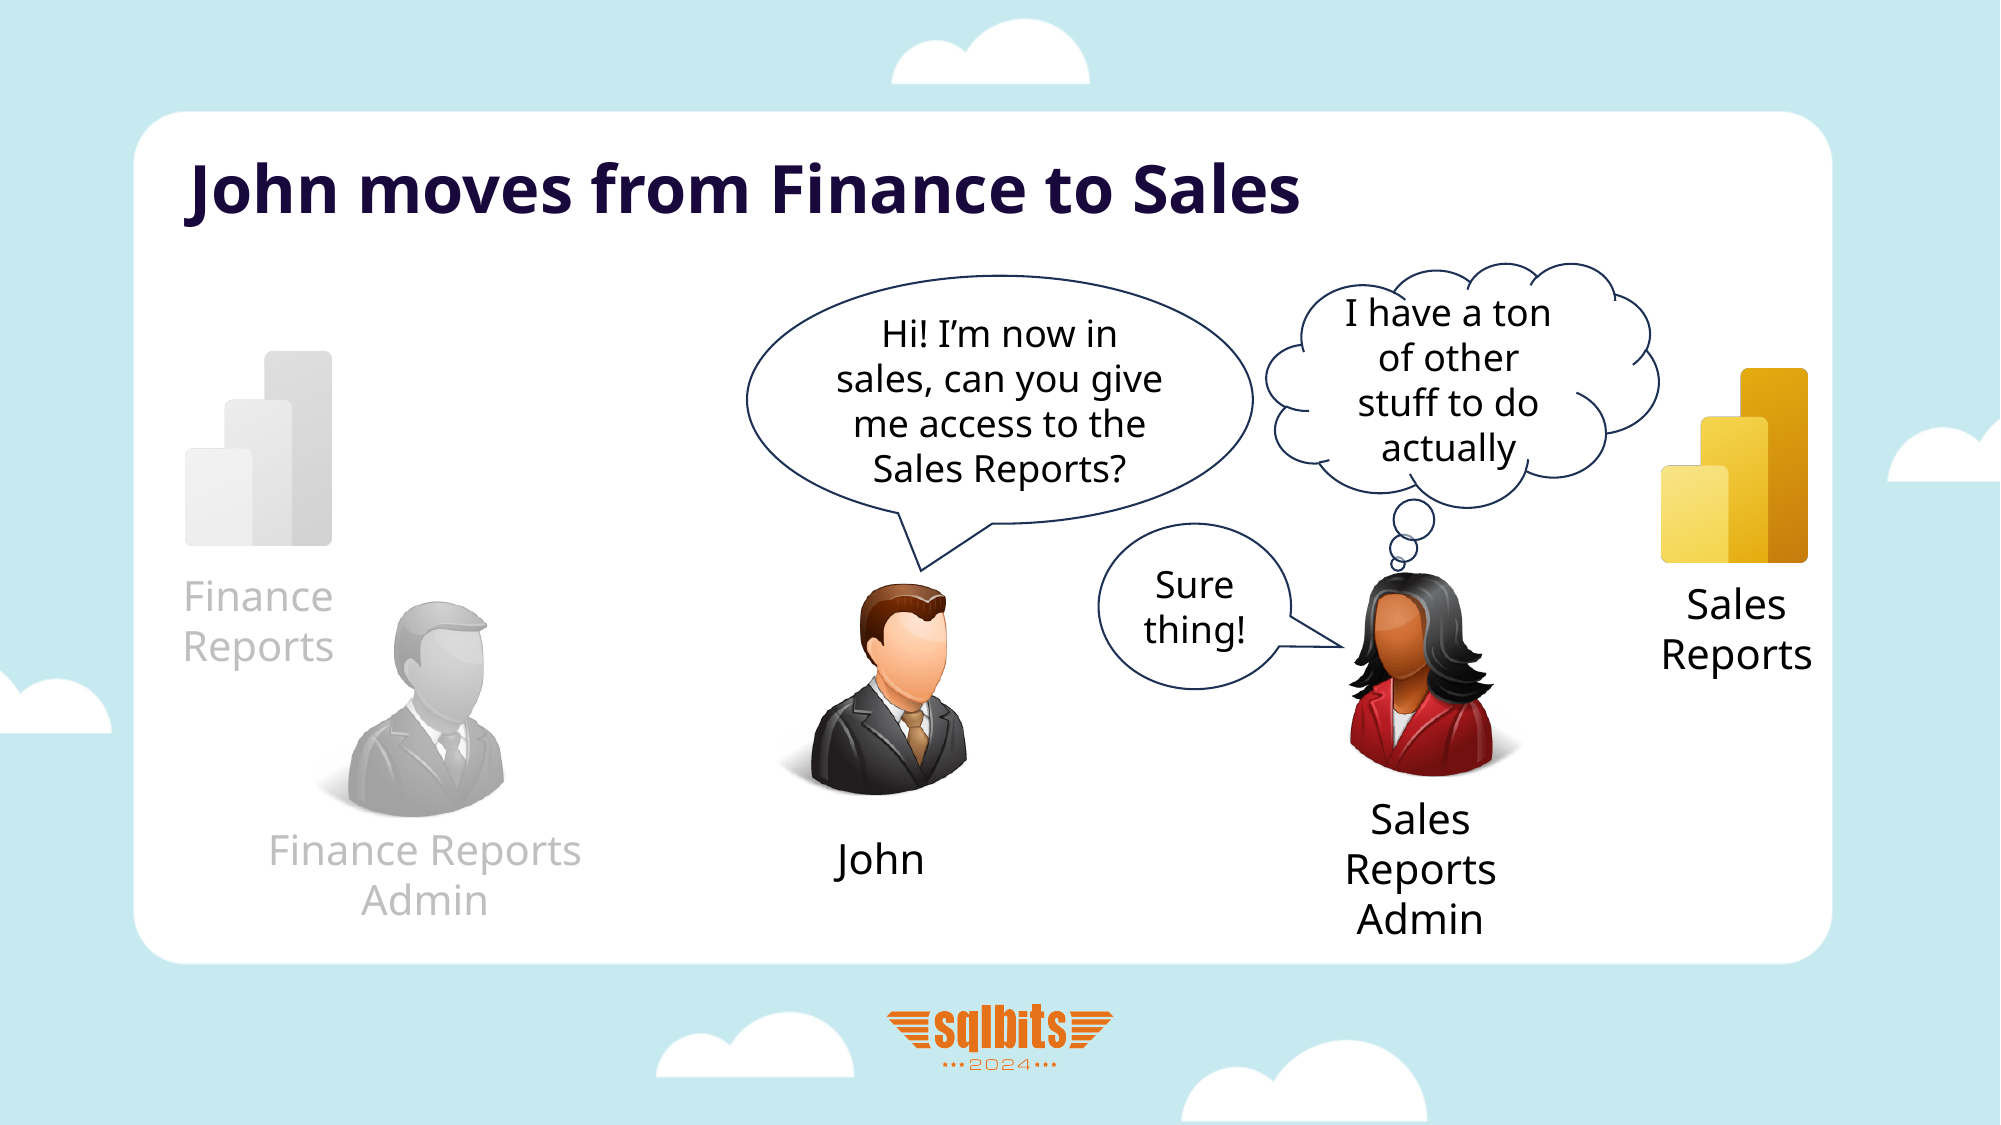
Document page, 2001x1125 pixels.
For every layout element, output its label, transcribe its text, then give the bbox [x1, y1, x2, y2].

text_box Finance Reports Admin [212, 816, 639, 932]
text_box I have a ton of other stuff to do actually [1389, 498, 1436, 567]
text_box Sure thing! [1097, 522, 1327, 691]
text_box Sales Reports [1604, 570, 1869, 686]
text_box Sales Reports Admin [1288, 785, 1553, 951]
text_box I have a ton of other stuff to do actually [1265, 262, 1660, 509]
text_box Finance Reports [126, 562, 391, 678]
title John moves from Finance to Sales [174, 148, 1793, 366]
text_box Hi! I’m now in sales, can you give me access to the Sales Reports? [745, 274, 1254, 573]
text_box John [748, 825, 1014, 890]
picture [0, 0, 2000, 1125]
